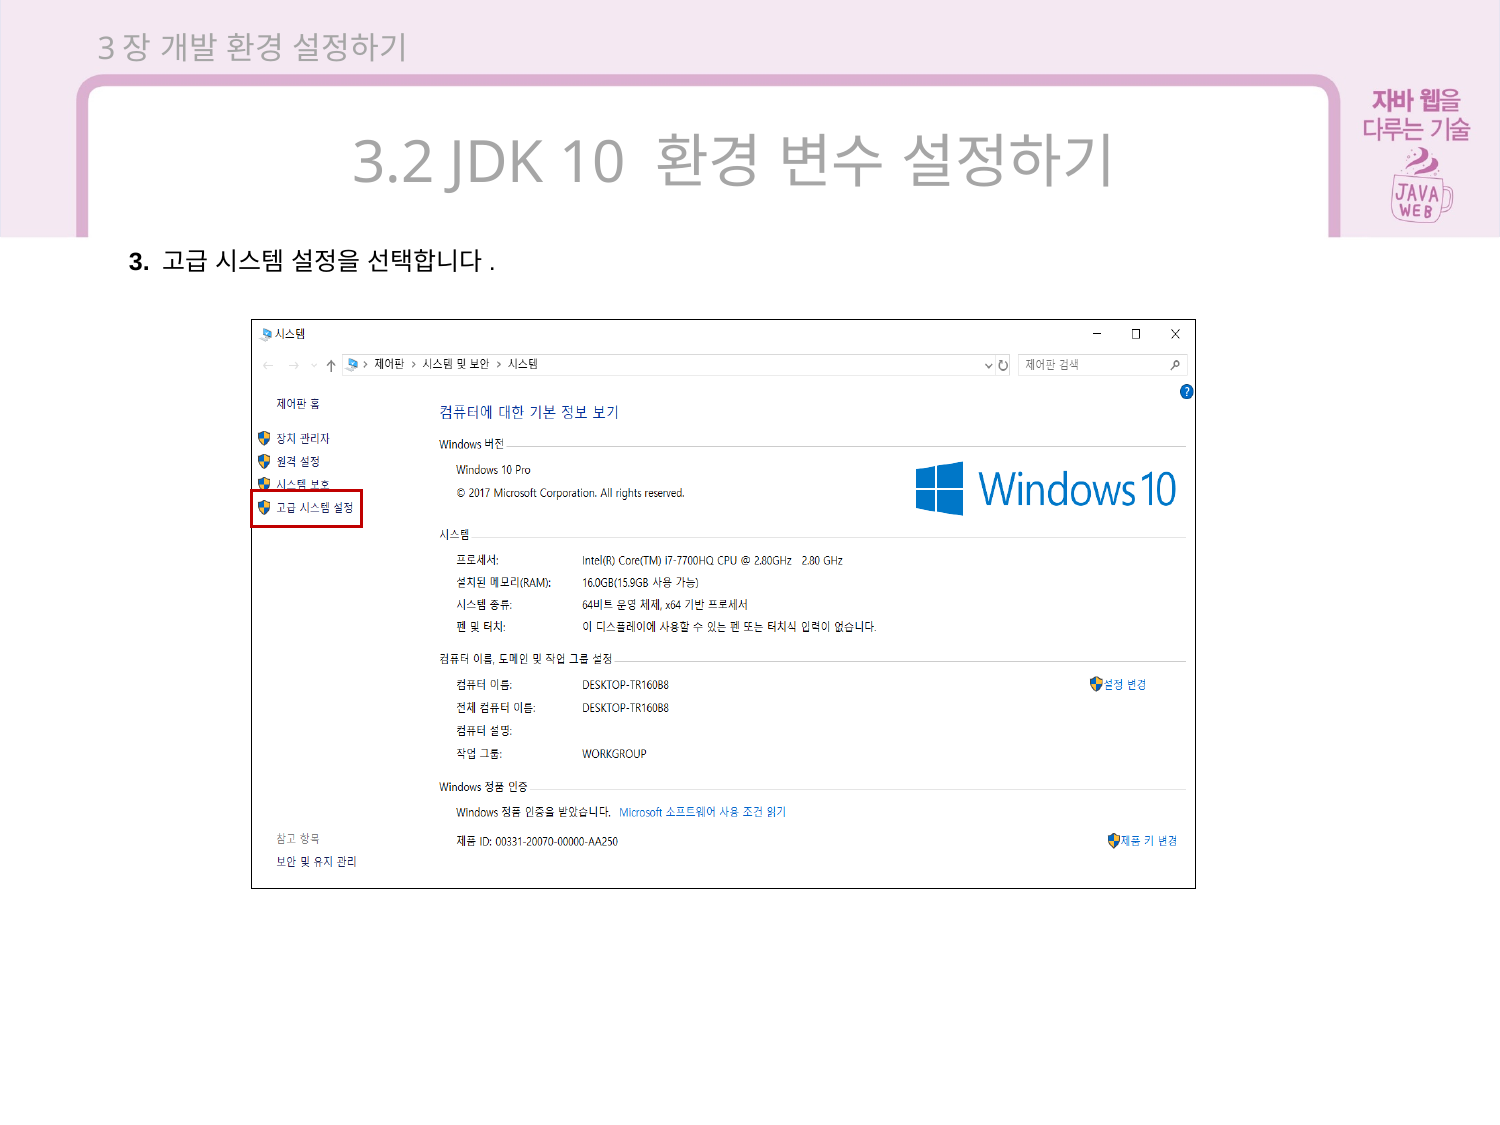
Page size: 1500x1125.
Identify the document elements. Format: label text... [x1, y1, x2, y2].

text_box 3.2 JDK 10 환경 변수 설정하기 [217, 117, 1268, 202]
text_box 3. 고급 시스템 설정을 선택합니다. [114, 238, 1386, 283]
text_box 3장 개발 환경 설정하기 [82, 0, 1133, 74]
picture [0, 0, 1500, 1125]
